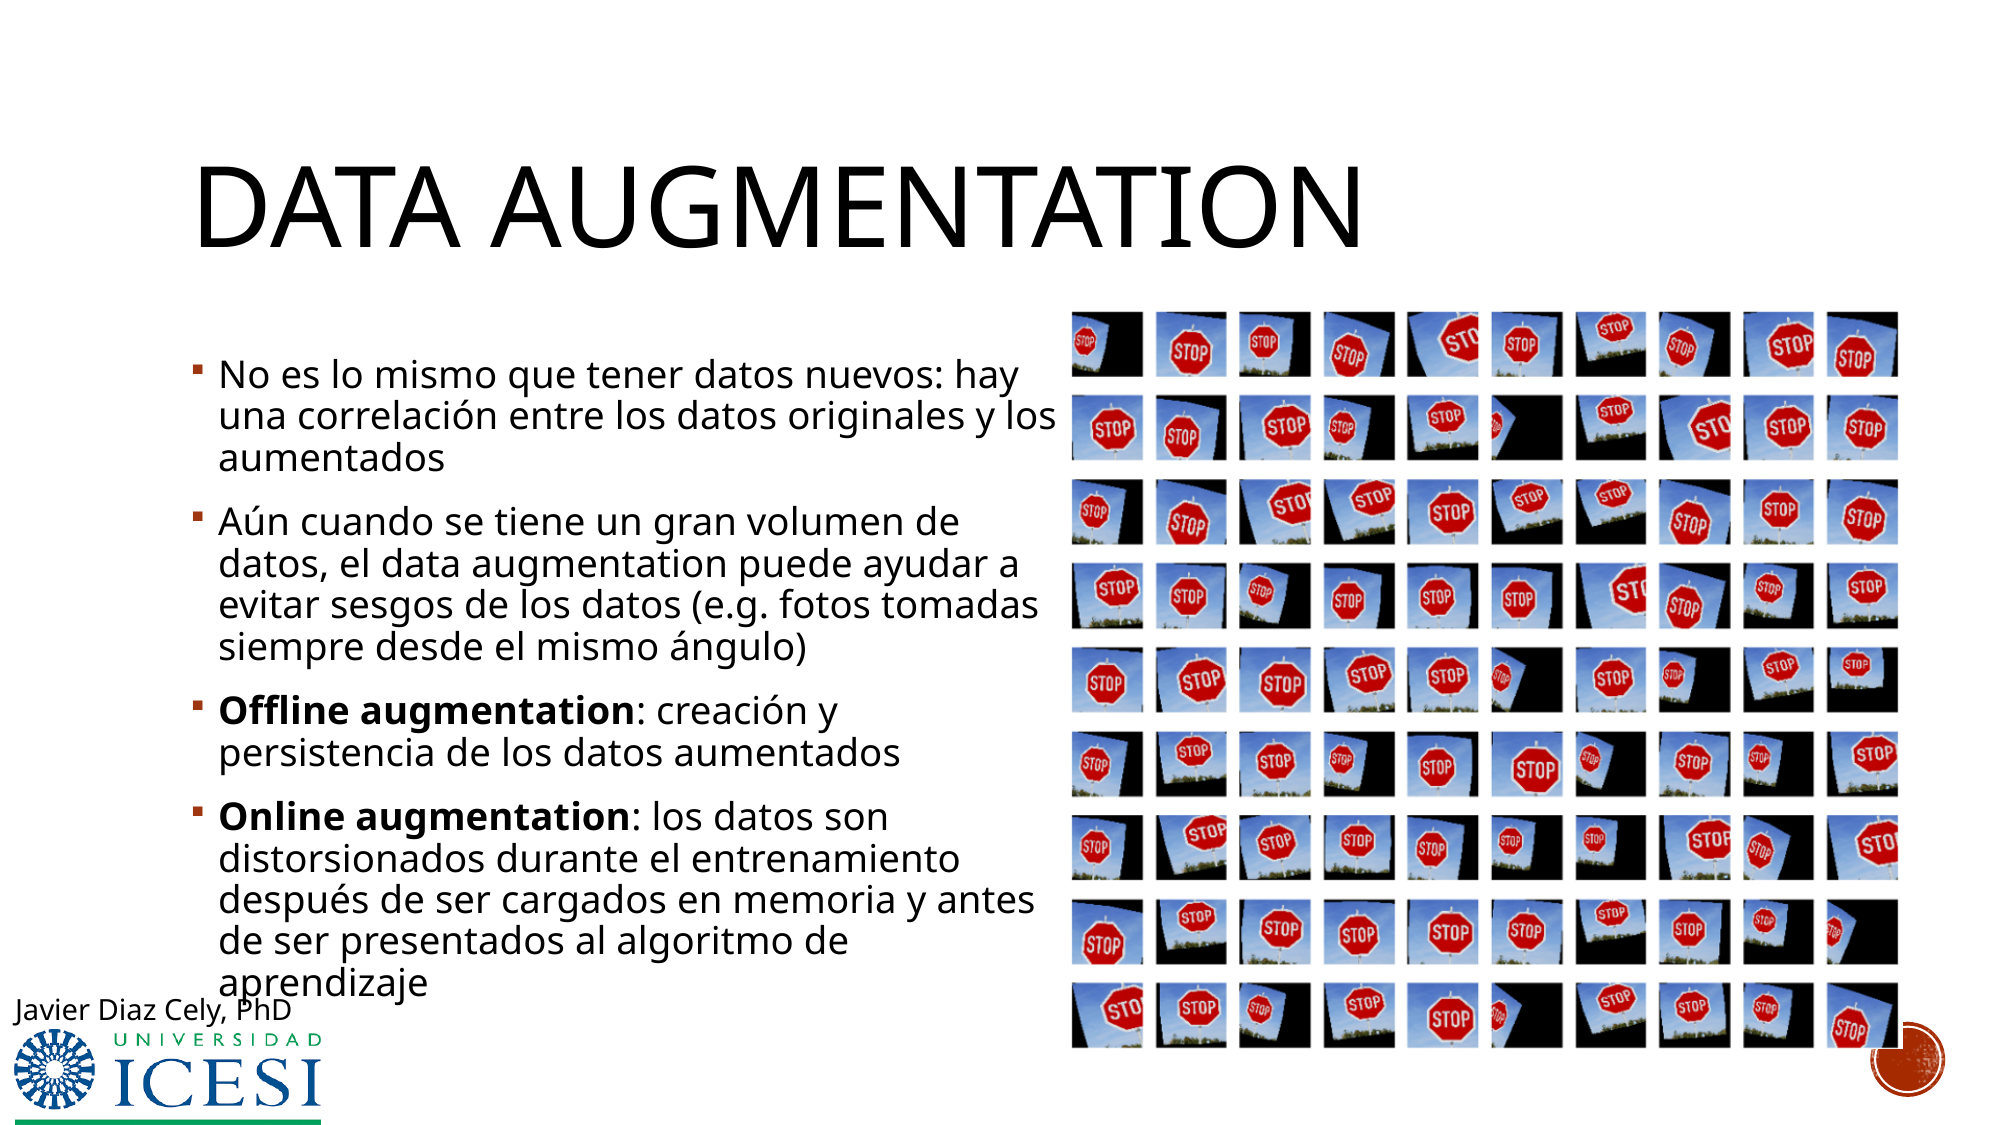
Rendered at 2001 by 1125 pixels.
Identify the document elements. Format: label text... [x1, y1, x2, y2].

picture [14, 1029, 321, 1125]
title Data augmentation [175, 79, 1826, 344]
picture [1068, 309, 1903, 1049]
text_box No es lo mismo que tener datos nuevos: hay una correlación entre los datos originales y los aumentados Aún cuando se tiene un gran volumen de datos, el data augmentation puede ayudar a evitar sesgos de los datos (e.g. fotos tomadas siempre desde el mismo ángulo) Offline augmentation: creación y persistencia de los datos aumentados Online augmentation: los datos son distorsionados durante el entrenamiento después de ser cargados en memoria y antes de ser presentados al algoritmo de aprendizaje [175, 347, 1068, 1013]
text_box Javier Diaz Cely, PhD [0, 987, 309, 1037]
